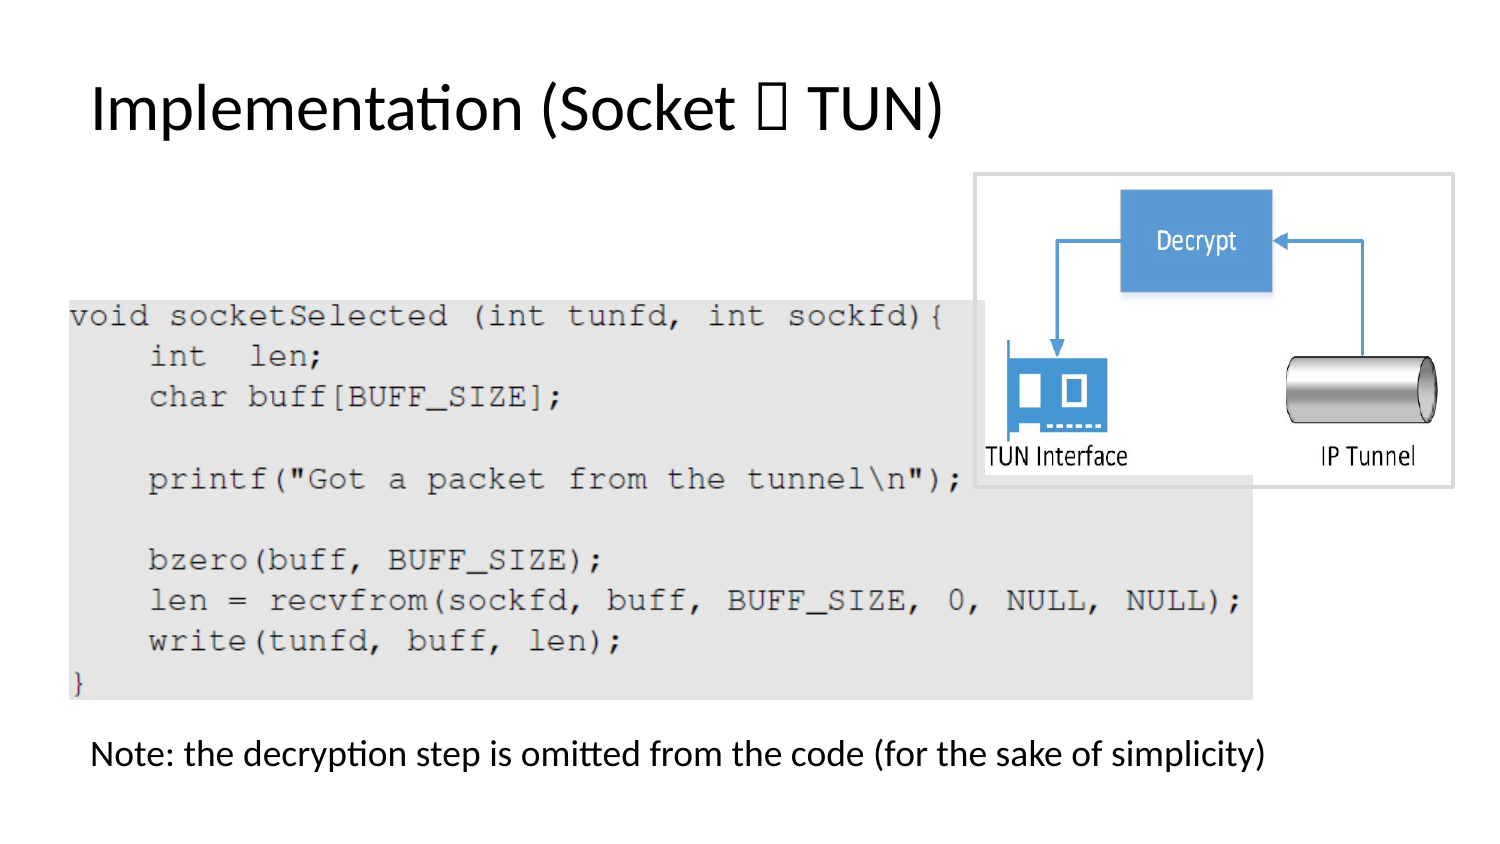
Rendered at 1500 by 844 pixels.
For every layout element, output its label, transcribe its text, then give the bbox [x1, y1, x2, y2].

text_box Note: the decryption step is omitted from the code (for the sake of simplicity) [75, 721, 1301, 782]
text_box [974, 174, 1454, 488]
picture [69, 300, 1253, 700]
title Implementation (Socket  TUN) [75, 33, 1425, 175]
